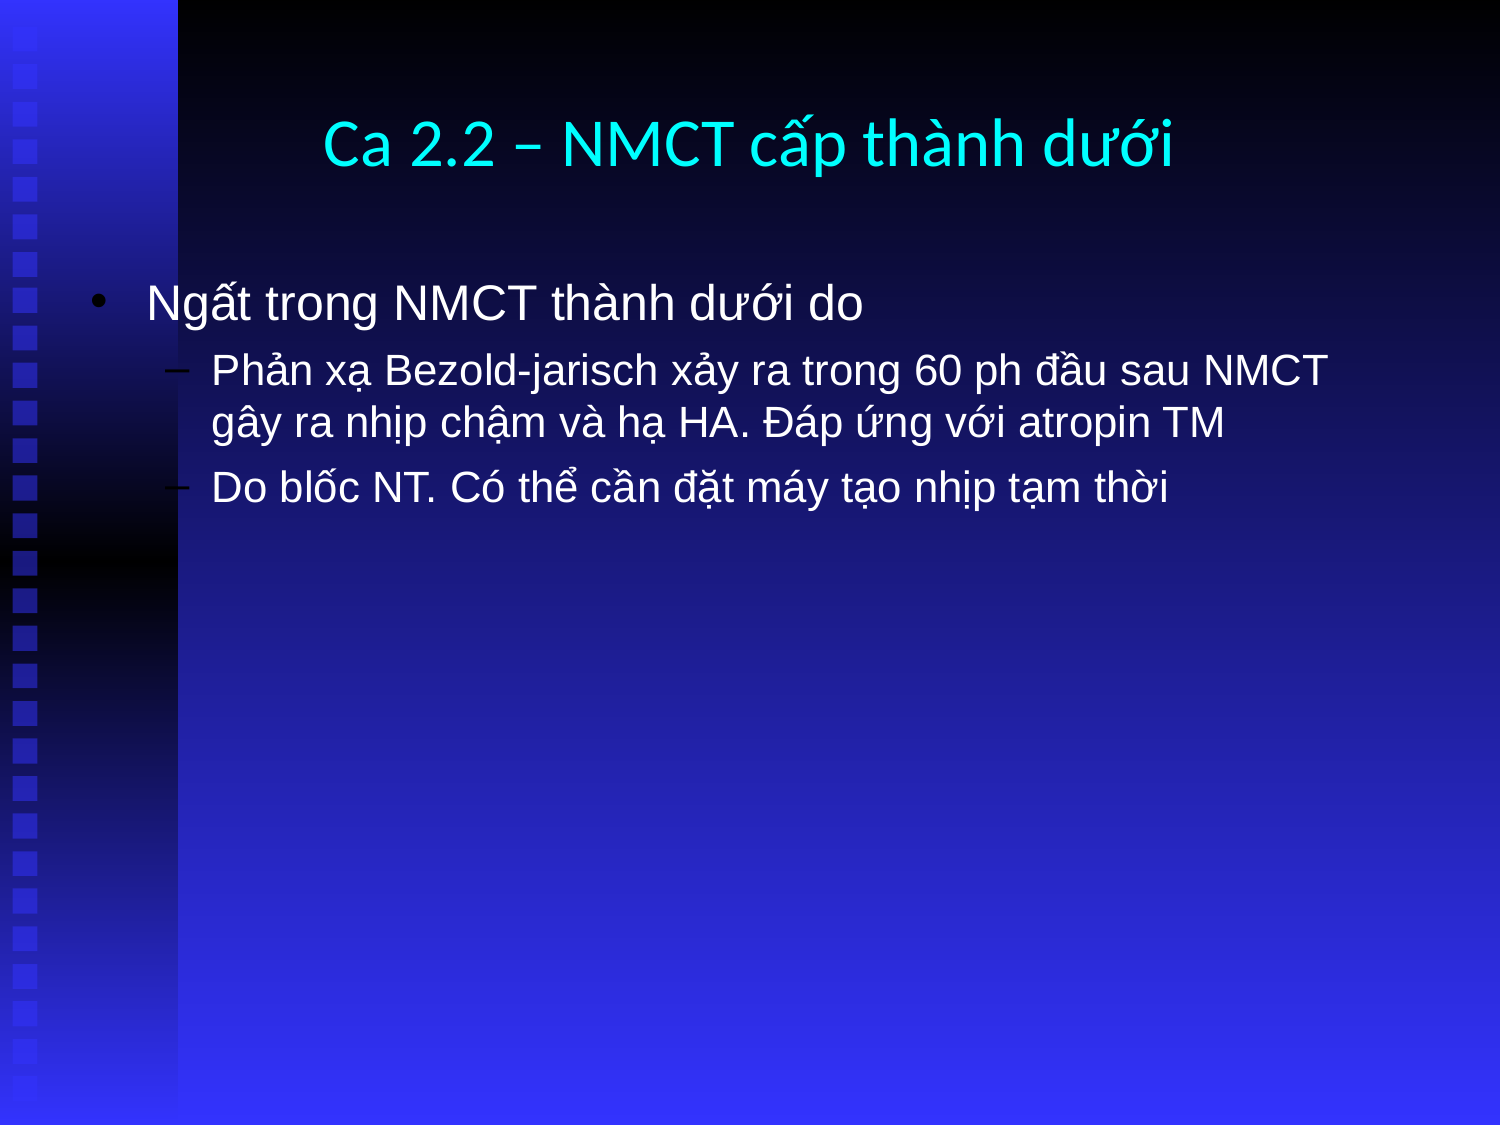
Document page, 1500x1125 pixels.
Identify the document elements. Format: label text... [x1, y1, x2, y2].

list Ngất trong NMCT thành dưới do Phản xạ Bezold-jarisch xảy ra trong 60 ph đầu sau NMCT gây ra nhịp chậm và hạ HA. Đáp ứng với atropin TM Do blốc NT. Có thể cần đặt máy tạo nhịp tạm thời [75, 262, 1425, 1005]
title Ca 2.2 – NMCT cấp thành dưới [75, 45, 1425, 233]
